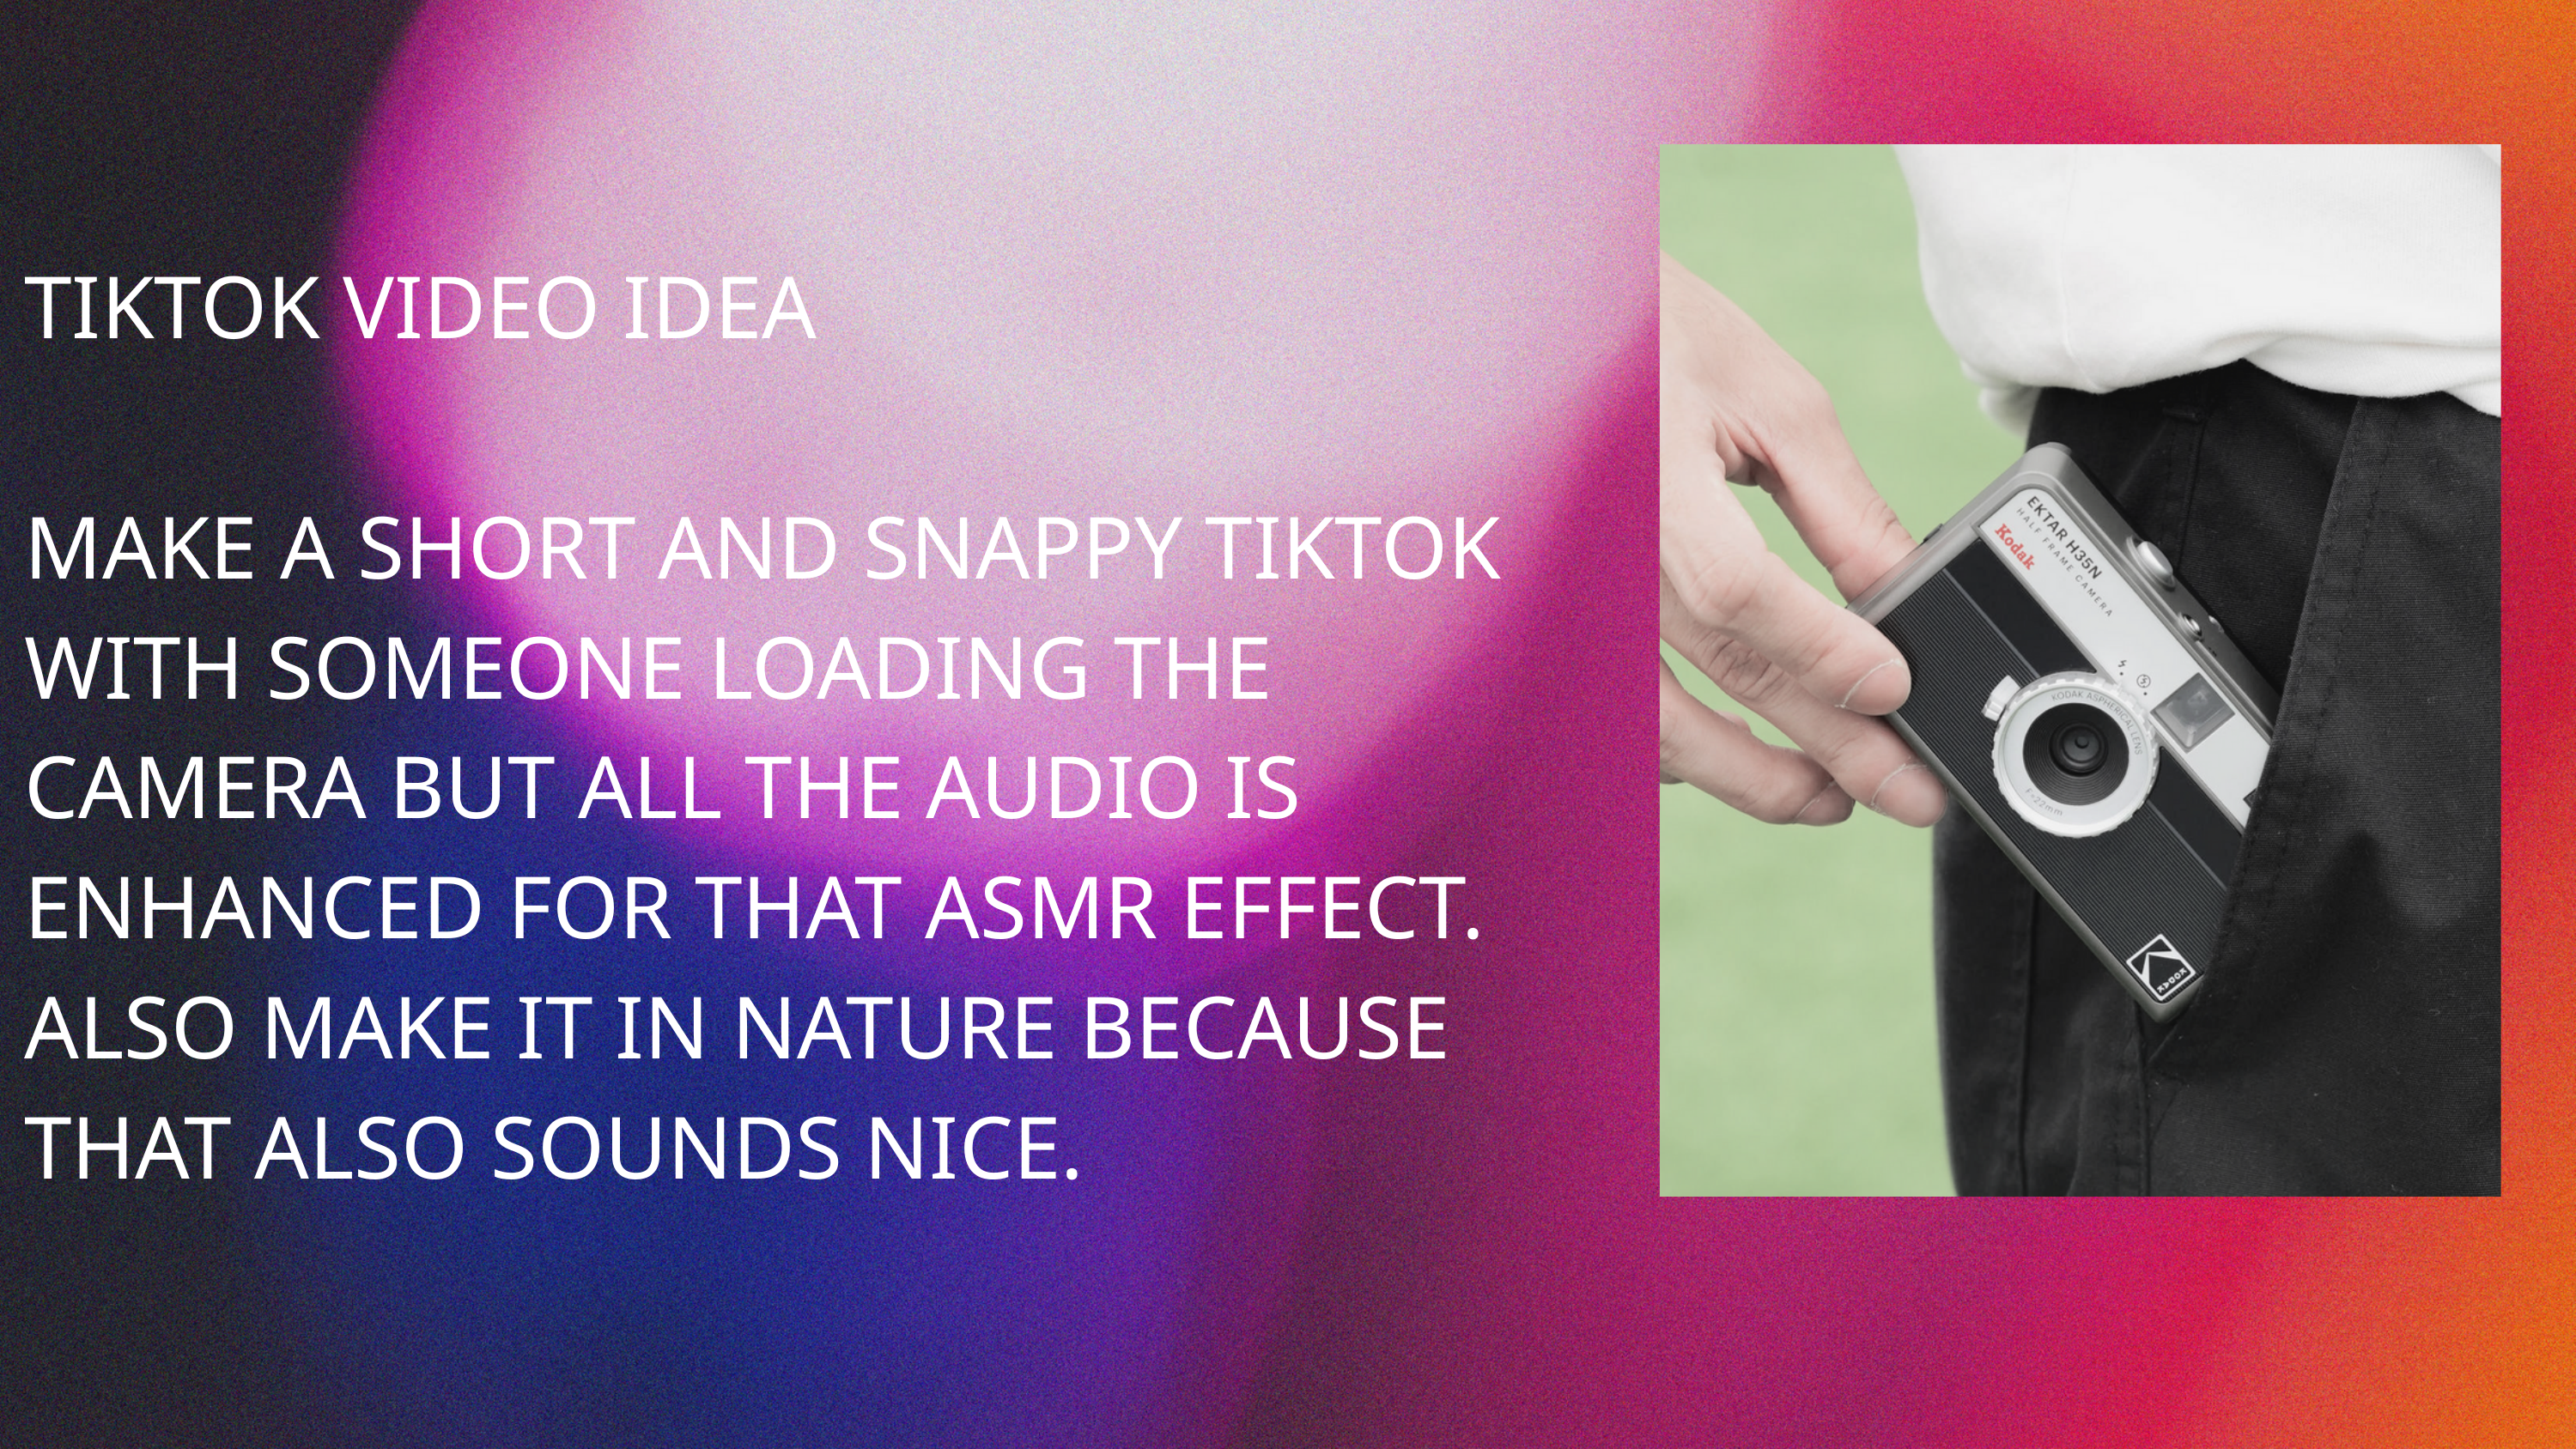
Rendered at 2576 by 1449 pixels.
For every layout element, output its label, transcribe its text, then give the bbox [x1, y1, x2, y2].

text_box [1659, 144, 2501, 1197]
text_box TIKTOK VIDEO IDEA MAKE A SHORT AND SNAPPY TIKTOK WITH SOMEONE LOADING THE CAMERA BUT ALL THE AUDIO IS ENHANCED FOR THAT ASMR EFFECT. ALSO MAKE IT IN NATURE BECAUSE THAT ALSO SOUNDS NICE. [24, 235, 1614, 1197]
text_box [0, 0, 2576, 1449]
